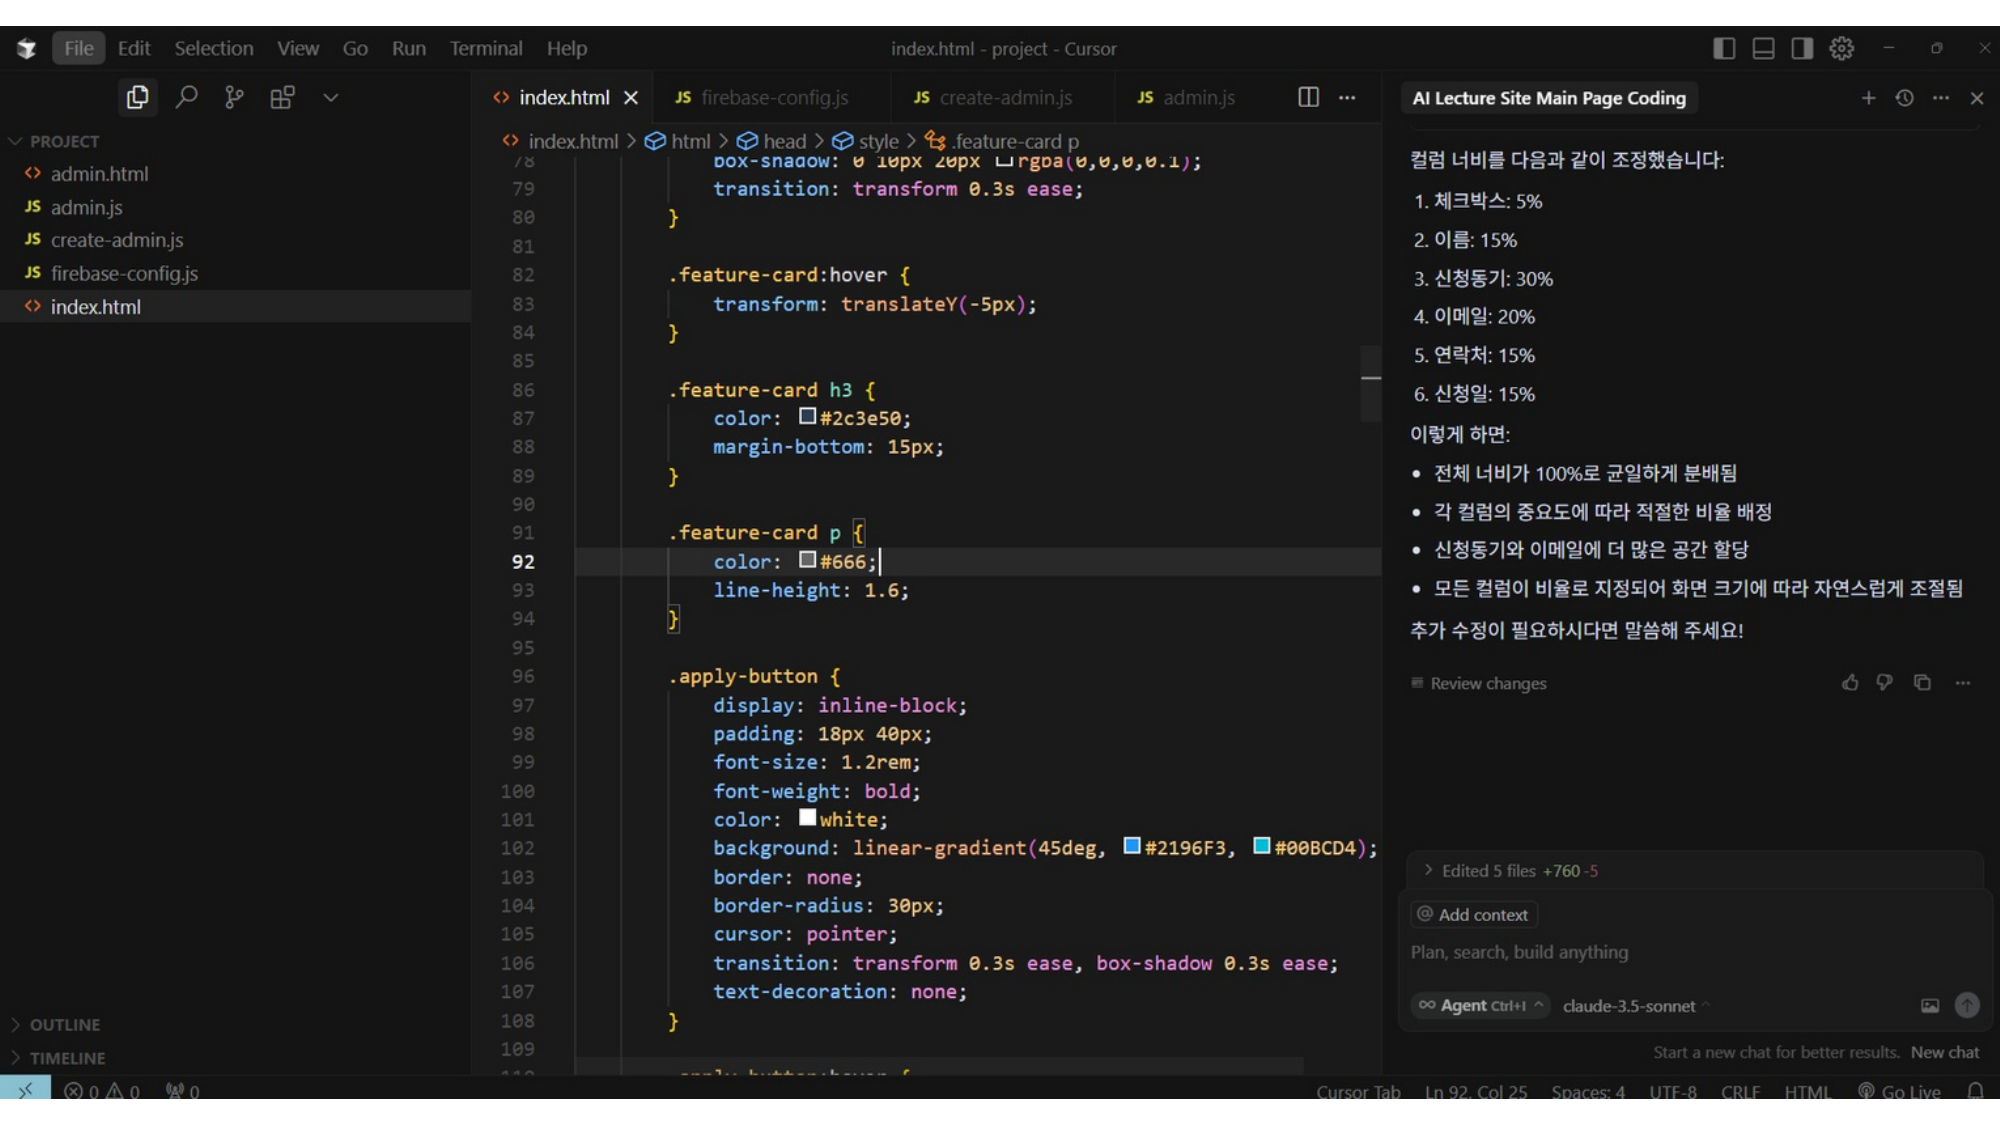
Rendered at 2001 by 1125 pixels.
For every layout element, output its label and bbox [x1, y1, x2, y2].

text_box [0, 26, 2000, 1099]
